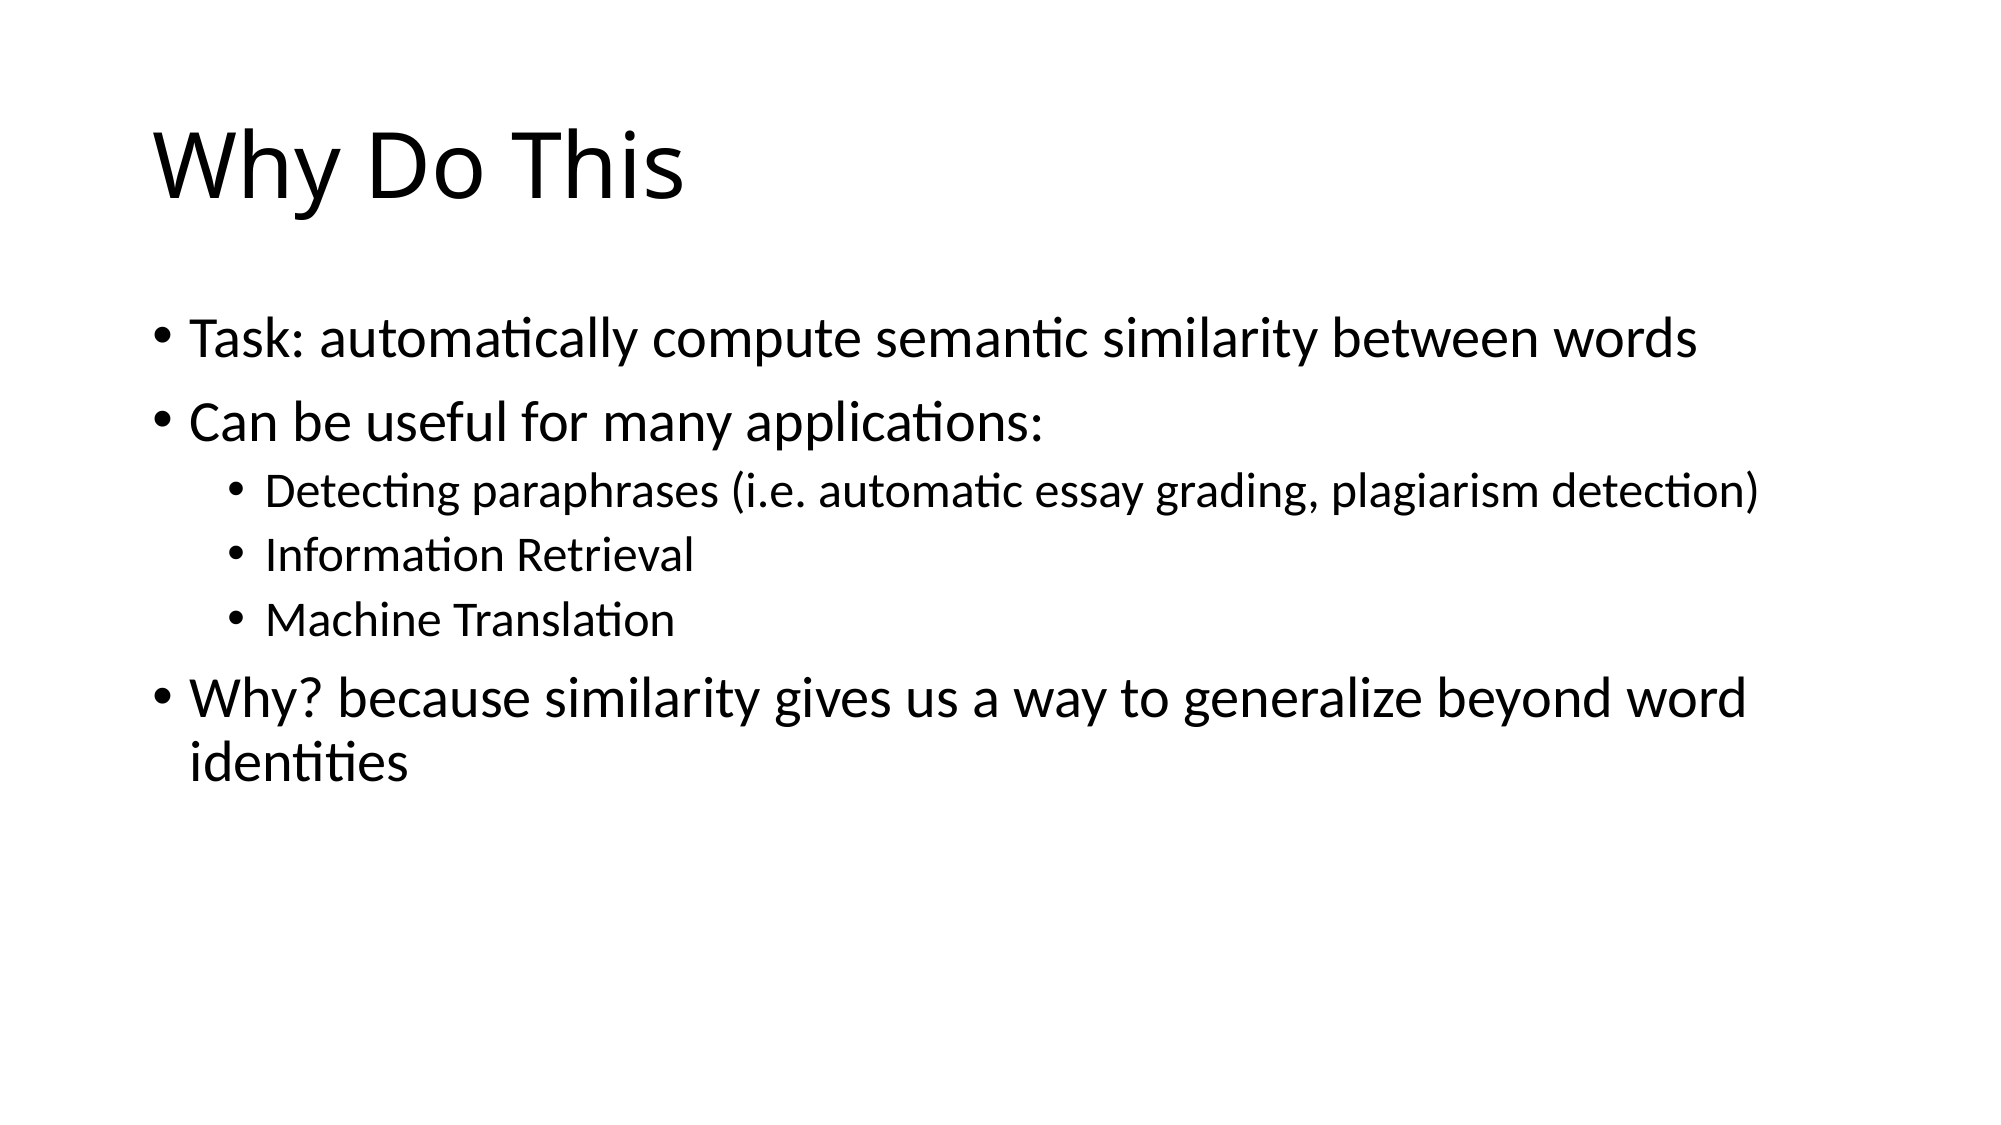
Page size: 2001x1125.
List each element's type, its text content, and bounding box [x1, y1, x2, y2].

list Task: automatically compute semantic similarity between words Can be useful for many applications: Detecting paraphrases (i.e. automatic essay grading, plagiarism detection) Information Retrieval Machine Translation Why? because similarity gives us a way to generalize beyond word identities [137, 299, 1863, 1014]
title Why Do This [137, 59, 1863, 278]
